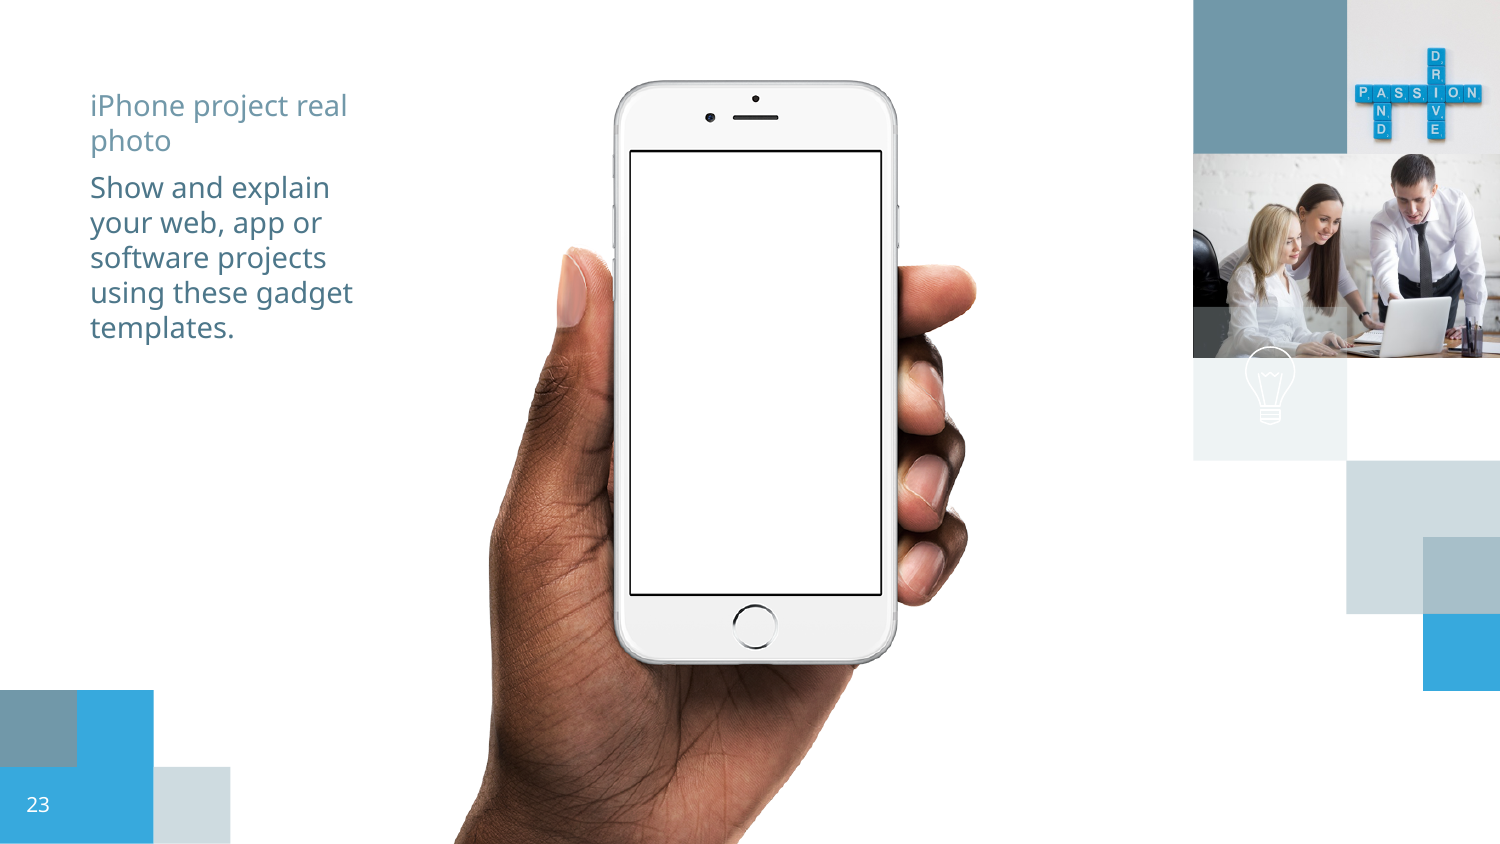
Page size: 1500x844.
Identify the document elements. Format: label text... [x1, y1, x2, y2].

picture [1193, 0, 1500, 358]
list iPhone project real photo Show and explain your web, app or software projects using these gadget templates. [75, 72, 390, 808]
slide_number ‹#› [0, 767, 77, 844]
picture [358, 80, 977, 844]
